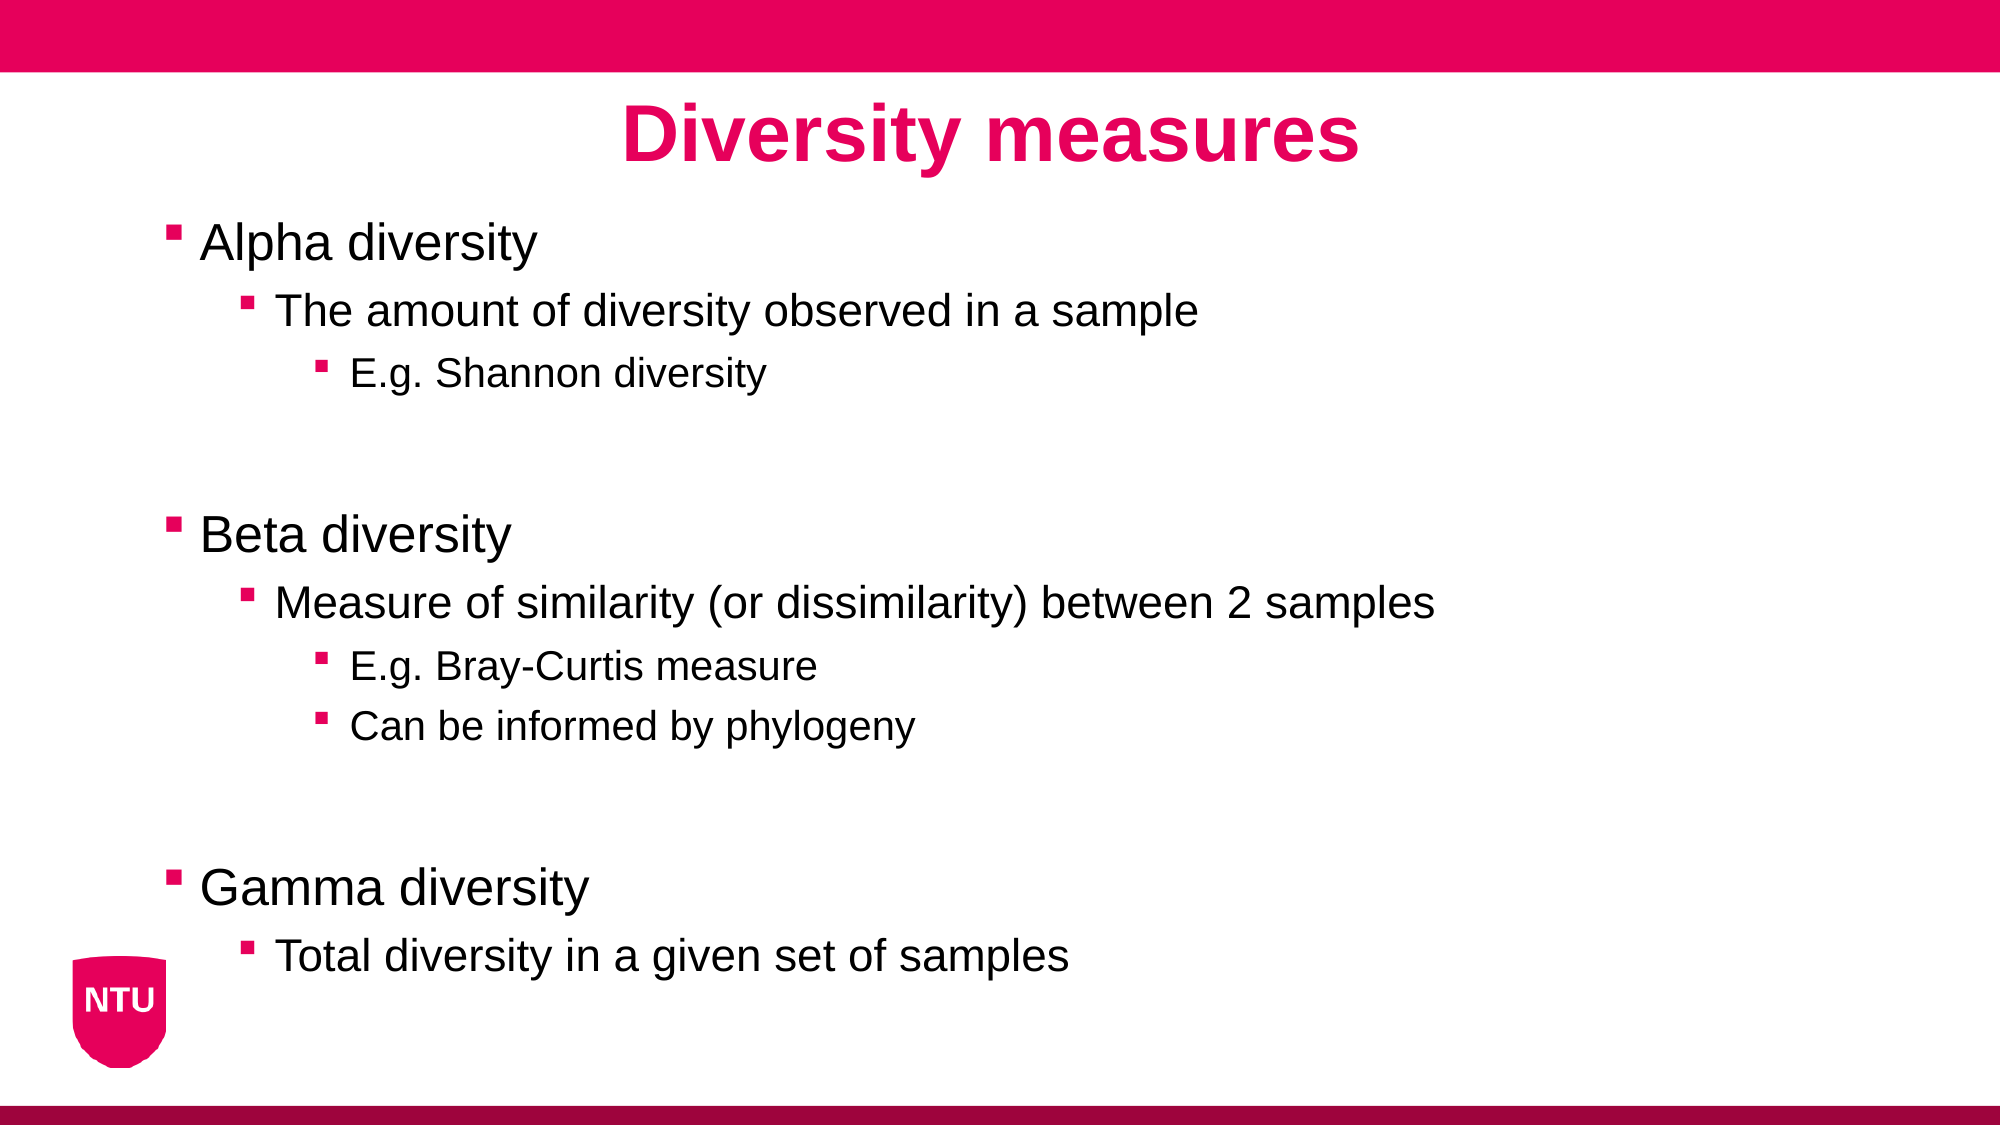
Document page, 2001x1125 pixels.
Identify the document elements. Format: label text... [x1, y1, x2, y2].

list Alpha diversity The amount of diversity observed in a sample E.g. Shannon diversity Beta diversity Measure of similarity (or dissimilarity) between 2 samples E.g. Bray-Curtis measure Can be informed by phylogeny Gamma diversity Total diversity in a given set of samples [162, 200, 1911, 1044]
text_box Diversity measures [72, 72, 1928, 185]
